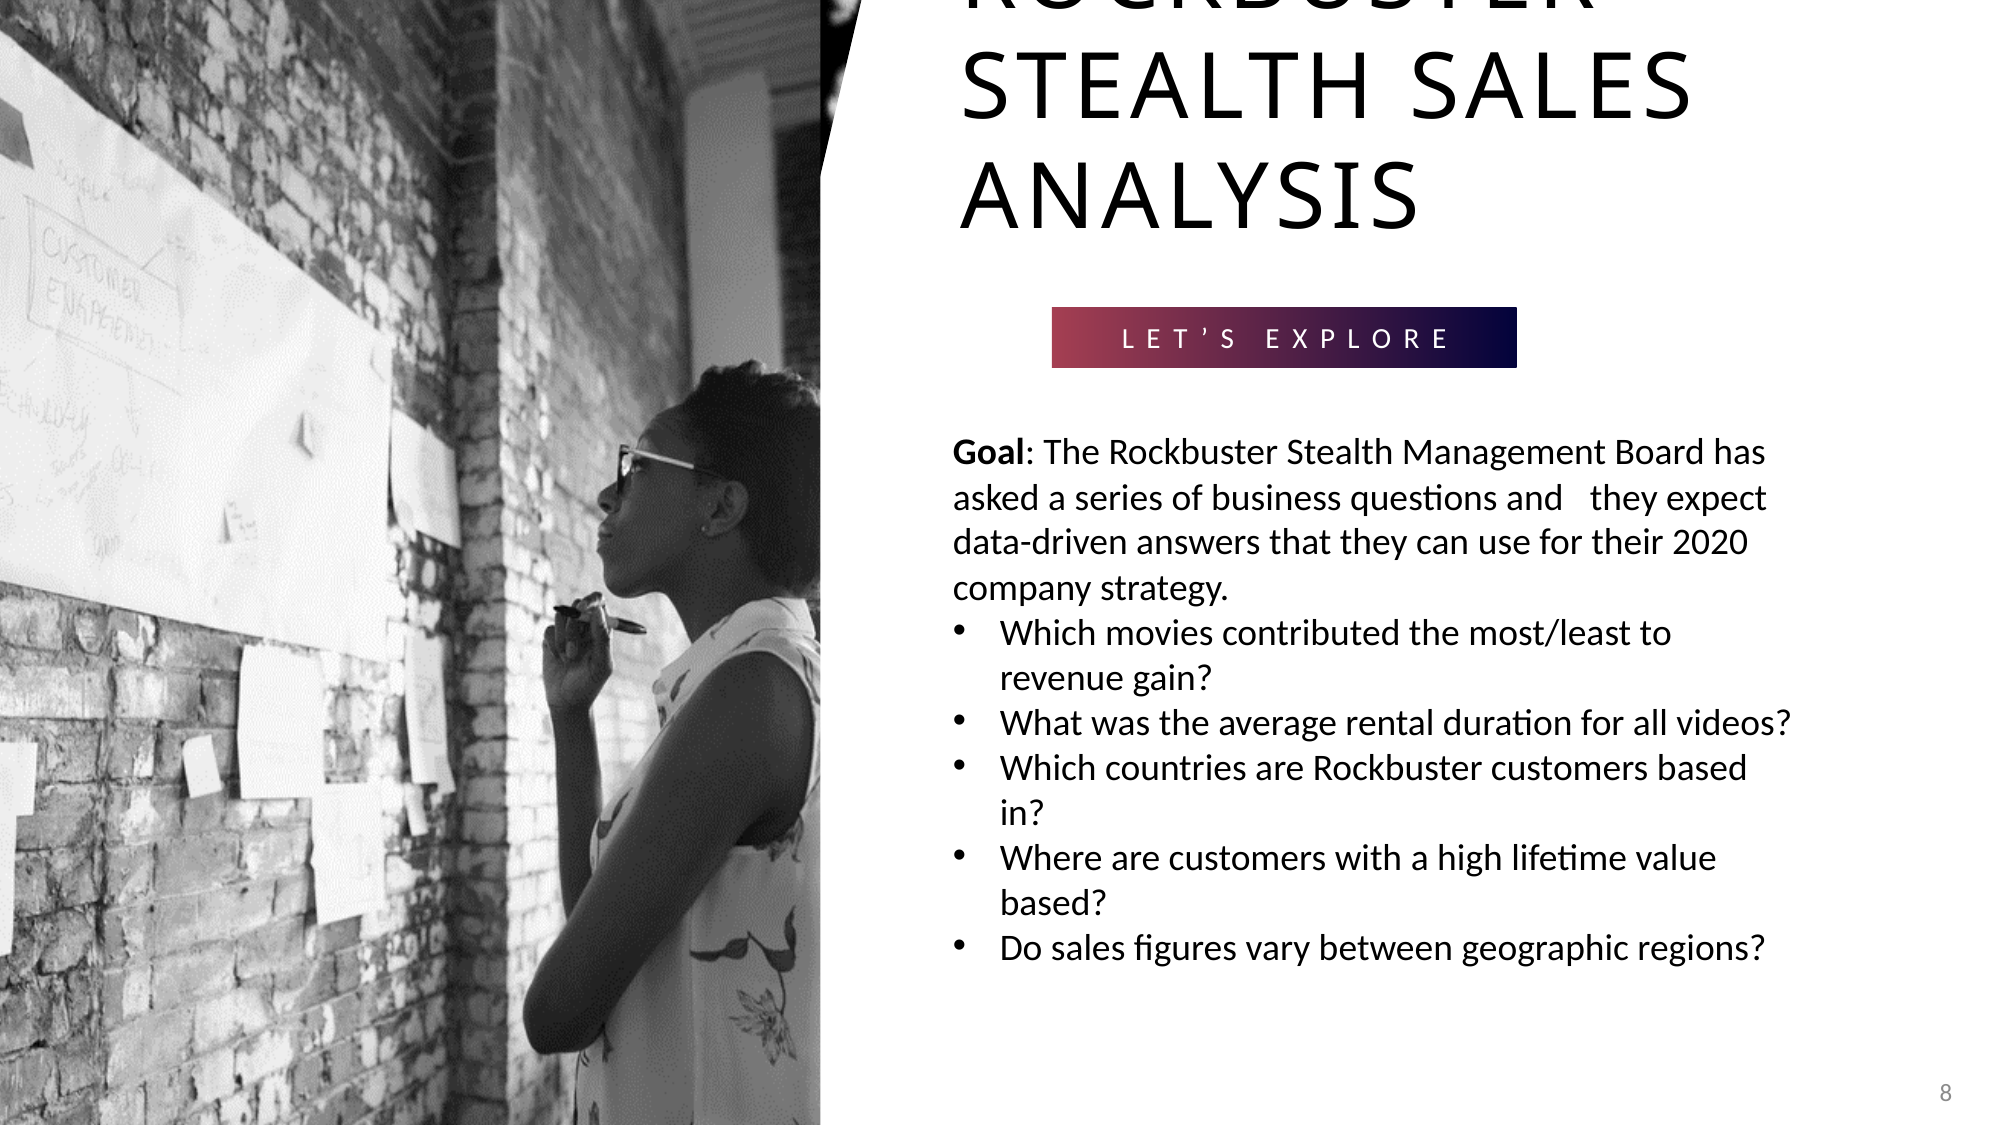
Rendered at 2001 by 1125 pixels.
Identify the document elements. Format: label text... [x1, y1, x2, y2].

picture [0, 0, 862, 1125]
title Rockbuster Stealth Sales analysis [945, 0, 1933, 255]
text_box Goal: The Rockbuster Stealth Management Board has asked a series of business questions and they expect data-driven answers that they can use for their 2020 company strategy. Which movies contributed the most/least to revenue gain? What was the average rental duration for all videos? Which countries are Rockbuster customers based in? Where are customers with a high lifetime value based? Do sales figures vary between geographic regions? [938, 420, 1818, 975]
slide_number 8 [1894, 1061, 1968, 1121]
list Let’s Explore [1051, 307, 1517, 368]
